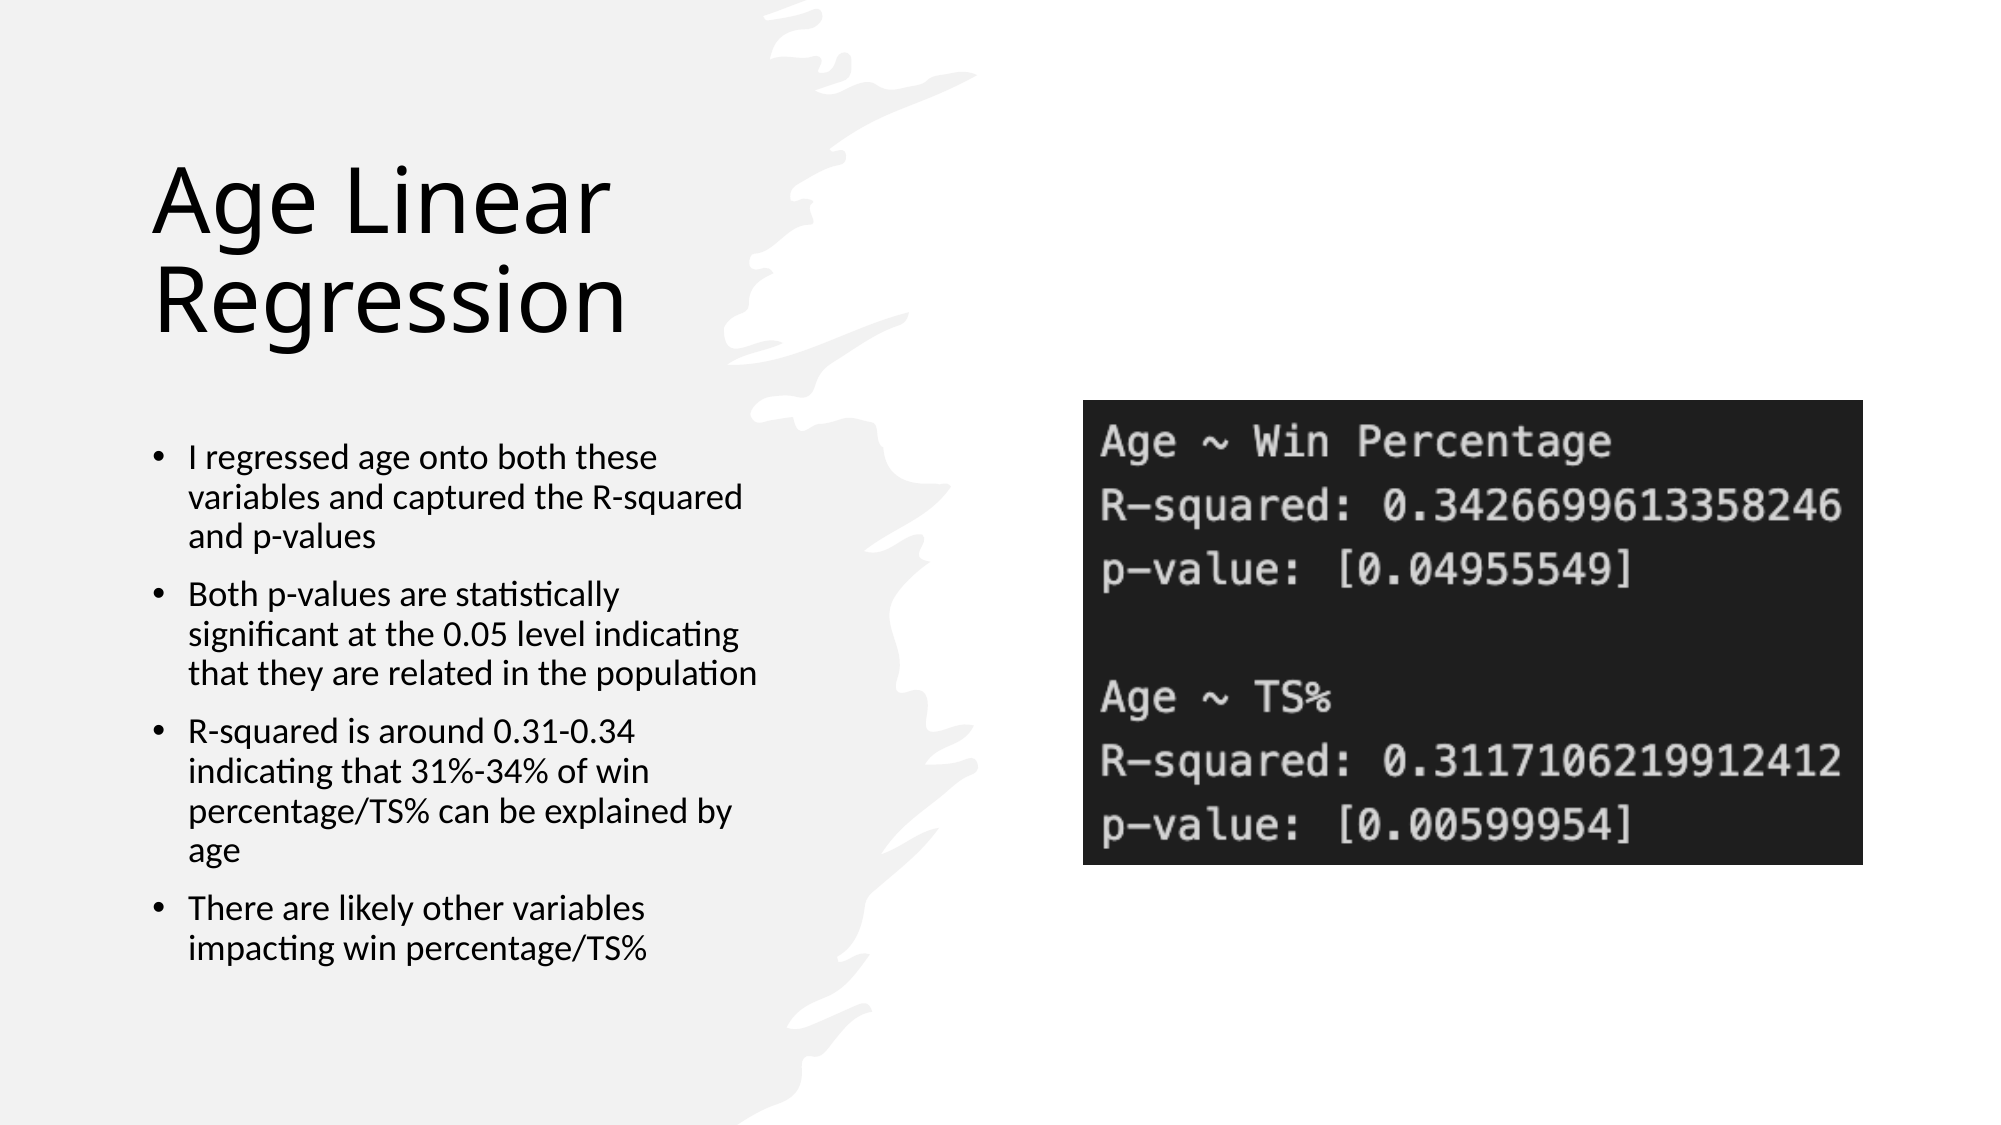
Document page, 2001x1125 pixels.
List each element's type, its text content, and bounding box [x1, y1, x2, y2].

title Age Linear Regression [137, 105, 776, 401]
list I regressed age onto both these variables and captured the R-squared and p-values Both p-values are statistically significant at the 0.05 level indicating that they are related in the population R-squared is around 0.31-0.34 indicating that 31%-34% of win percentage/TS% can be explained by age There are likely other variables impacting win percentage/TS% [137, 430, 776, 1014]
picture [1083, 400, 1863, 865]
text_box [739, 0, 2000, 1125]
text_box [0, 0, 979, 1125]
